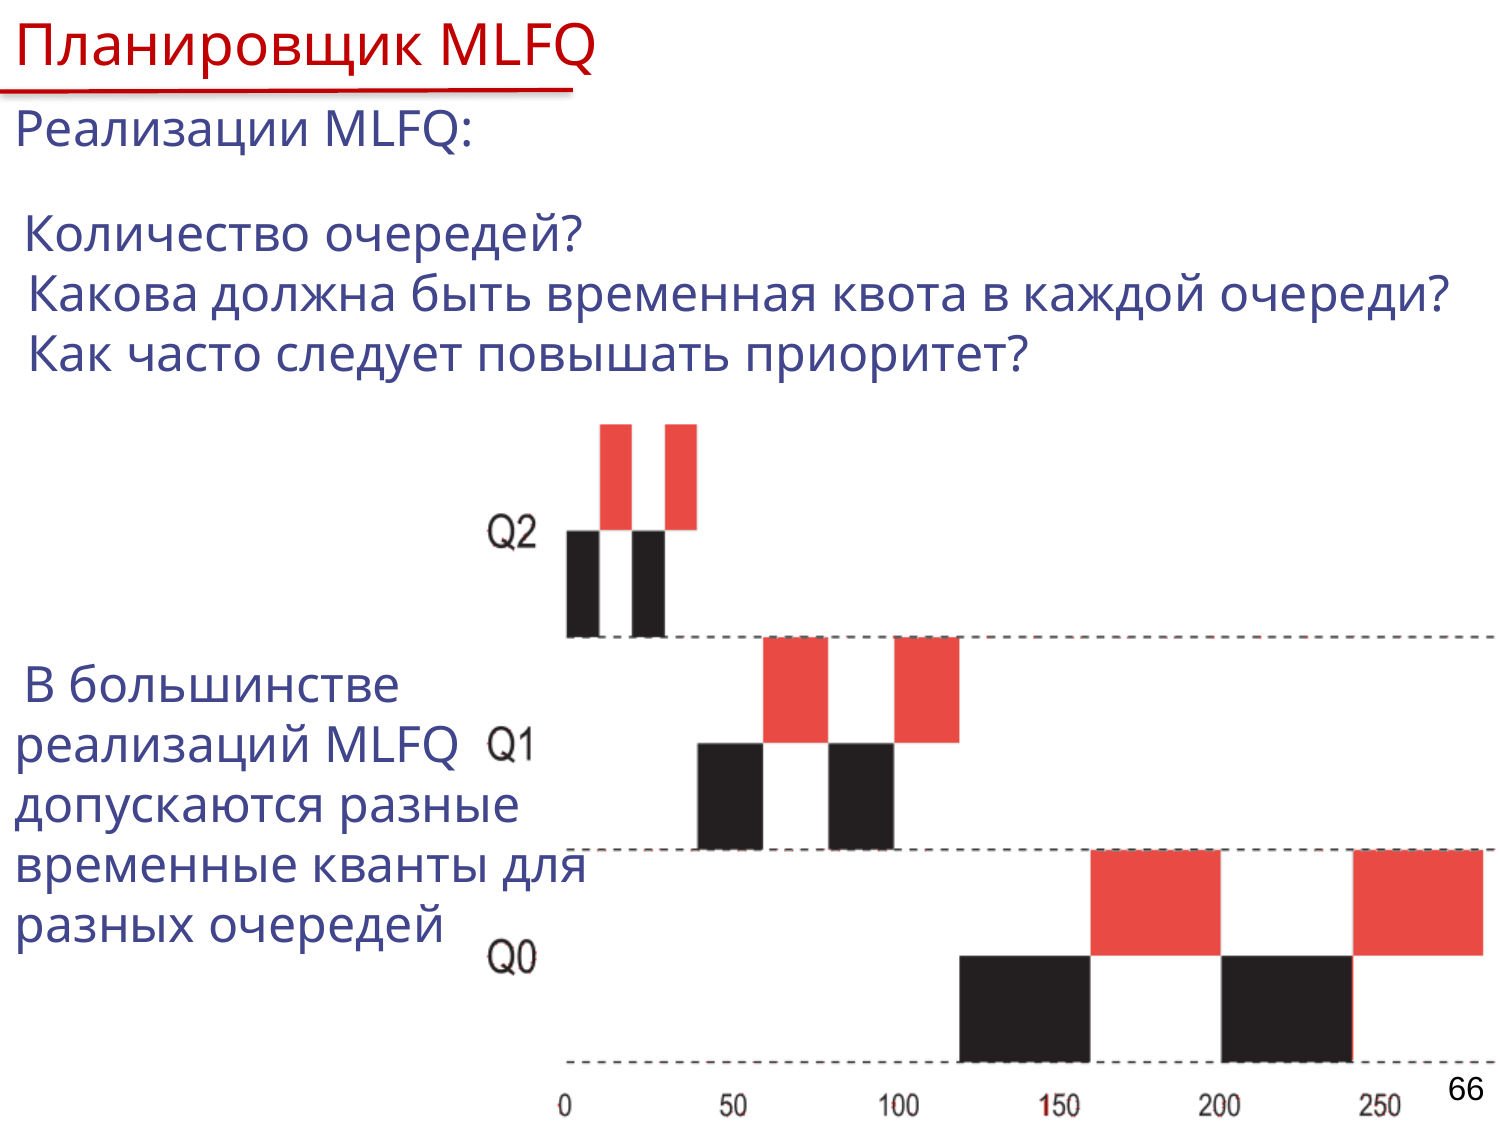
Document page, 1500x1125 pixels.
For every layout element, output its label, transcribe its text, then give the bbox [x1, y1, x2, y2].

picture [466, 414, 1500, 1125]
text_box В большинстве реализаций MLFQ допускаются разные временные кванты для разных очередей [0, 645, 461, 960]
text_box Планировщик MLFQ [0, 0, 1500, 85]
text_box Реализации MLFQ: Количество очередей? Какова должна быть временная квота в каждой очереди? Как часто следует повышать приоритет? [0, 89, 1500, 389]
